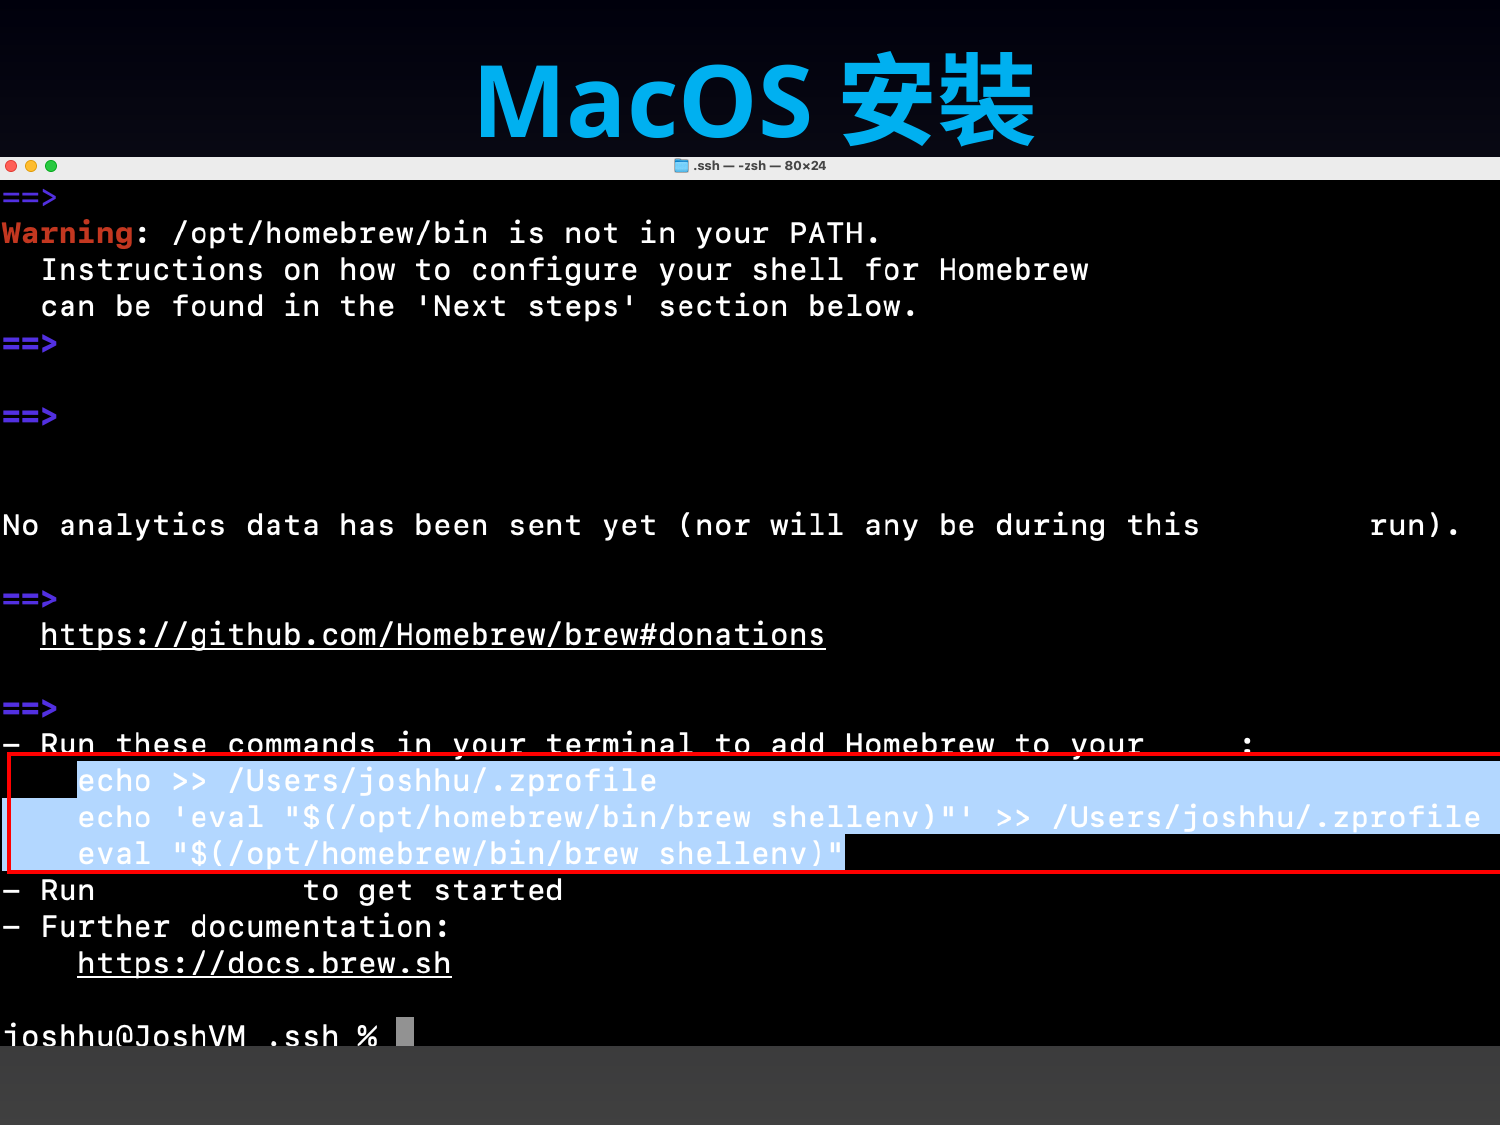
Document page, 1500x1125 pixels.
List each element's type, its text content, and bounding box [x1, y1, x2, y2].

text_box MacOS安裝 [457, 9, 1214, 156]
picture [0, 156, 1500, 1046]
